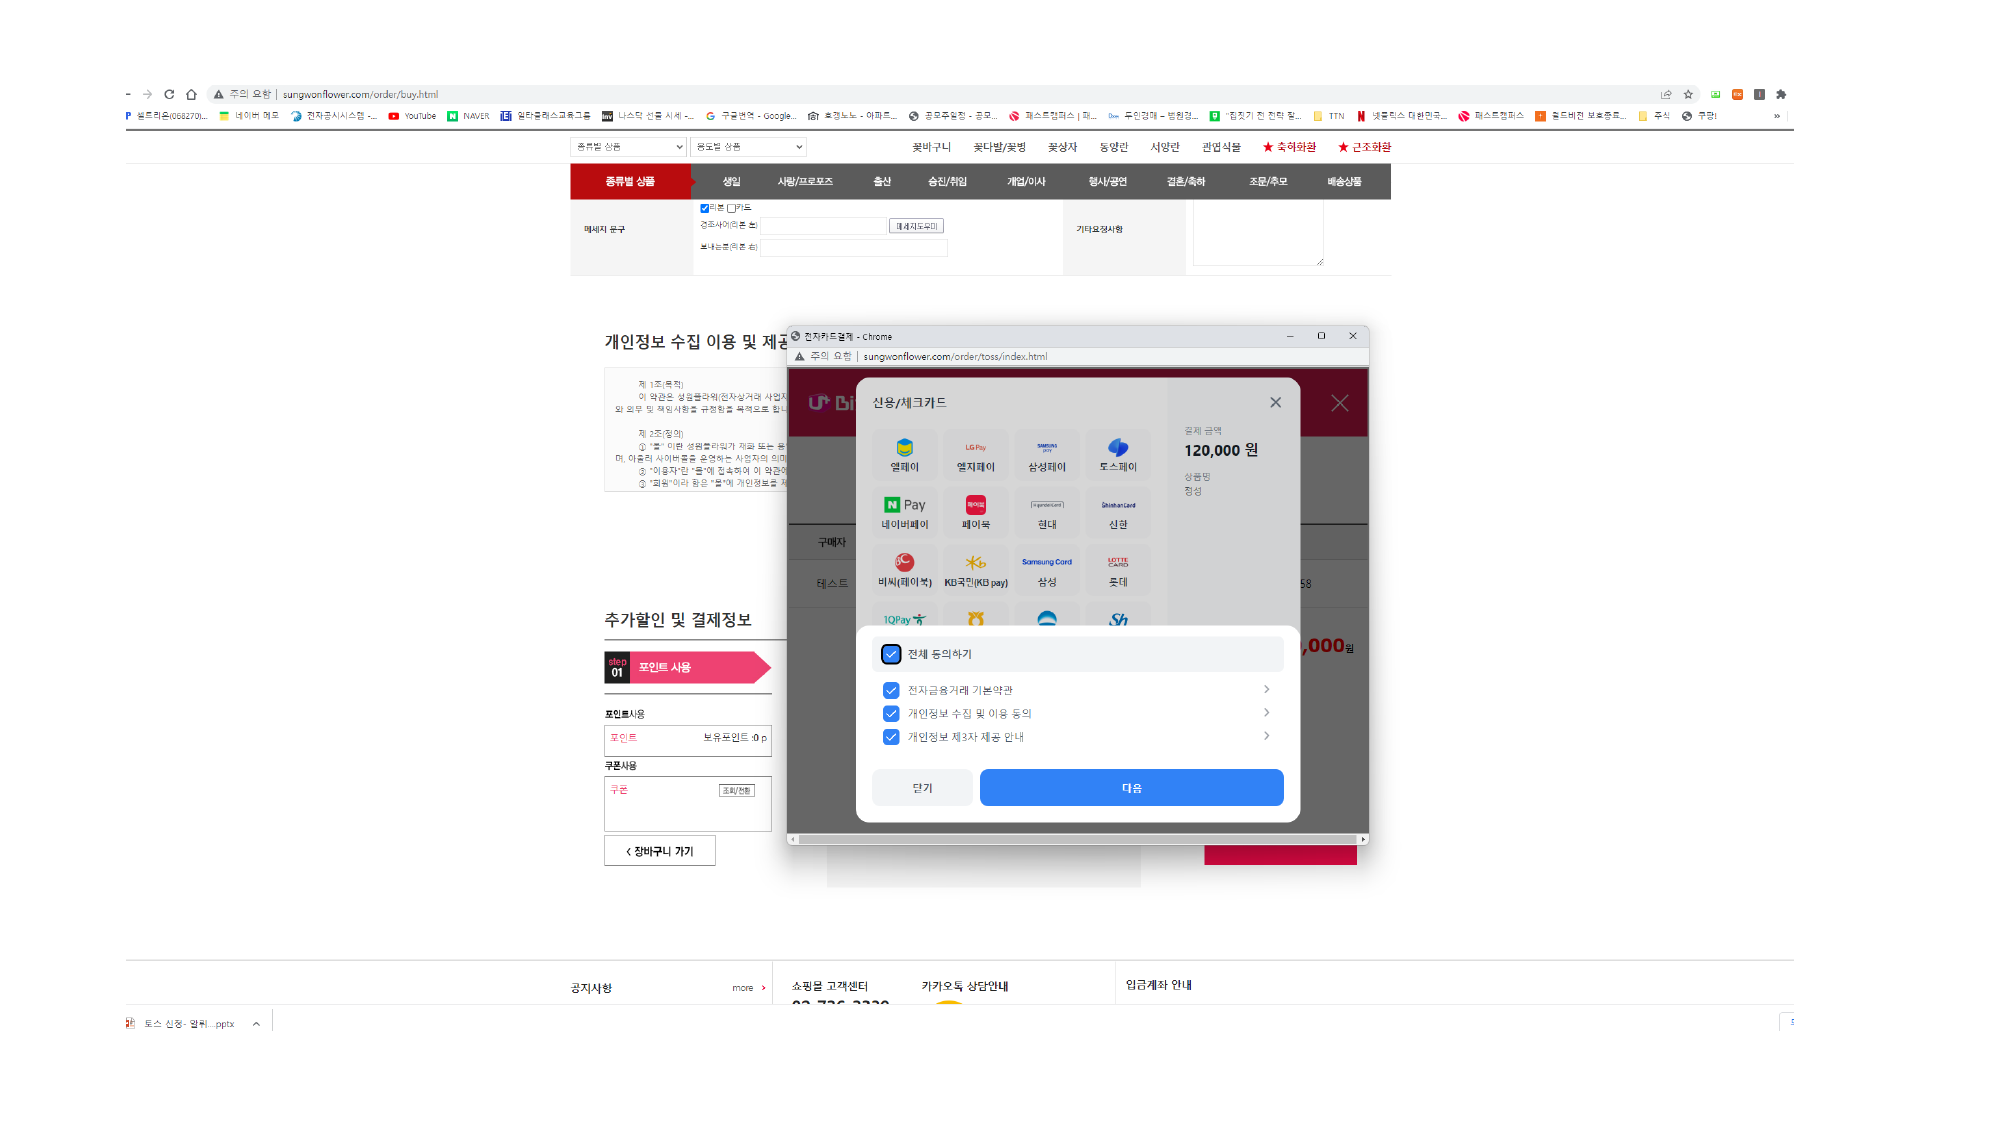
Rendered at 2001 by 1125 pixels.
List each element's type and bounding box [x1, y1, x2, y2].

picture [126, 85, 1794, 1031]
